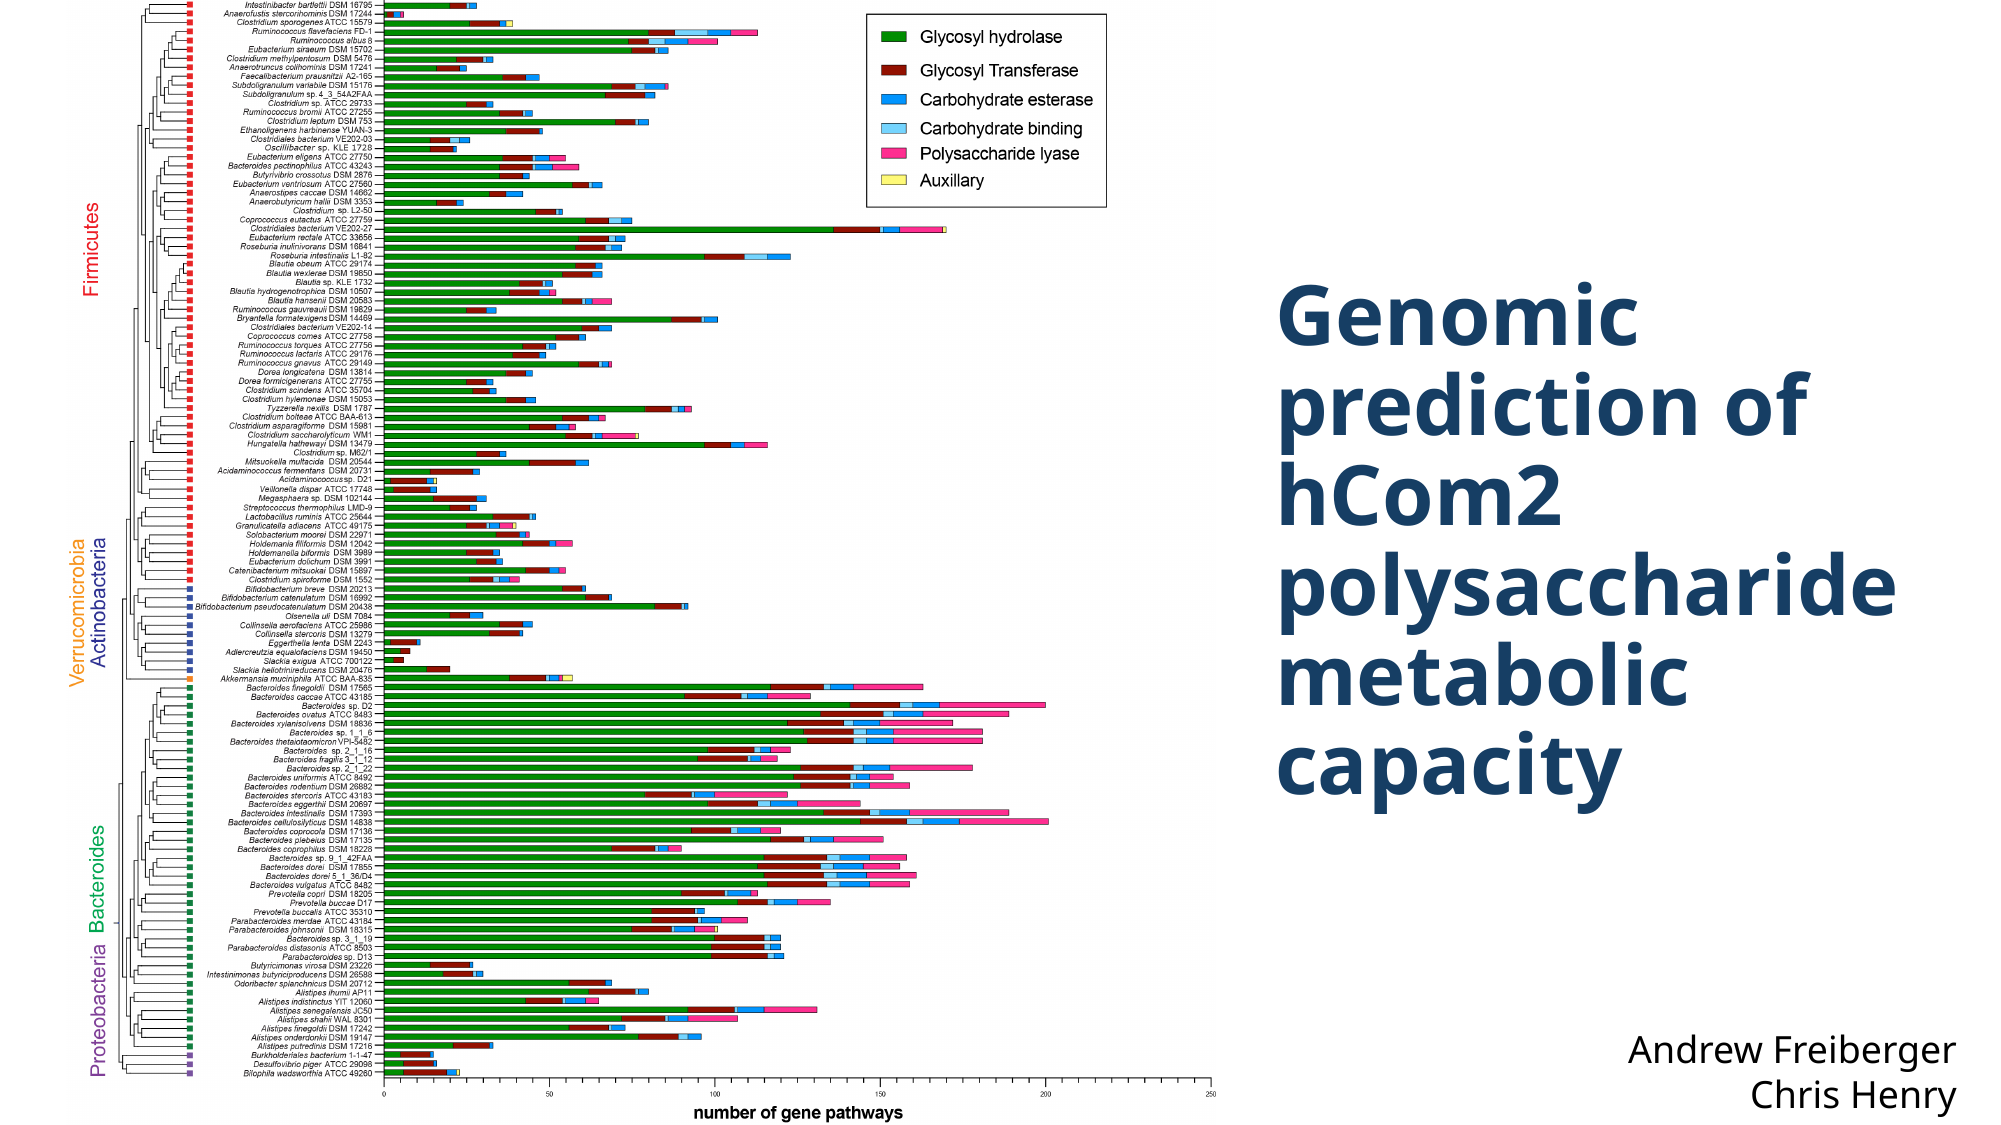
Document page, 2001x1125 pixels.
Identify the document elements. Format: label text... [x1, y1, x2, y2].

title Genomic prediction of hCom2 polysaccharide metabolic capacity [1260, 257, 1934, 829]
text_box Andrew Freiberger Chris Henry [1596, 1018, 1972, 1124]
picture [65, 0, 1216, 1125]
